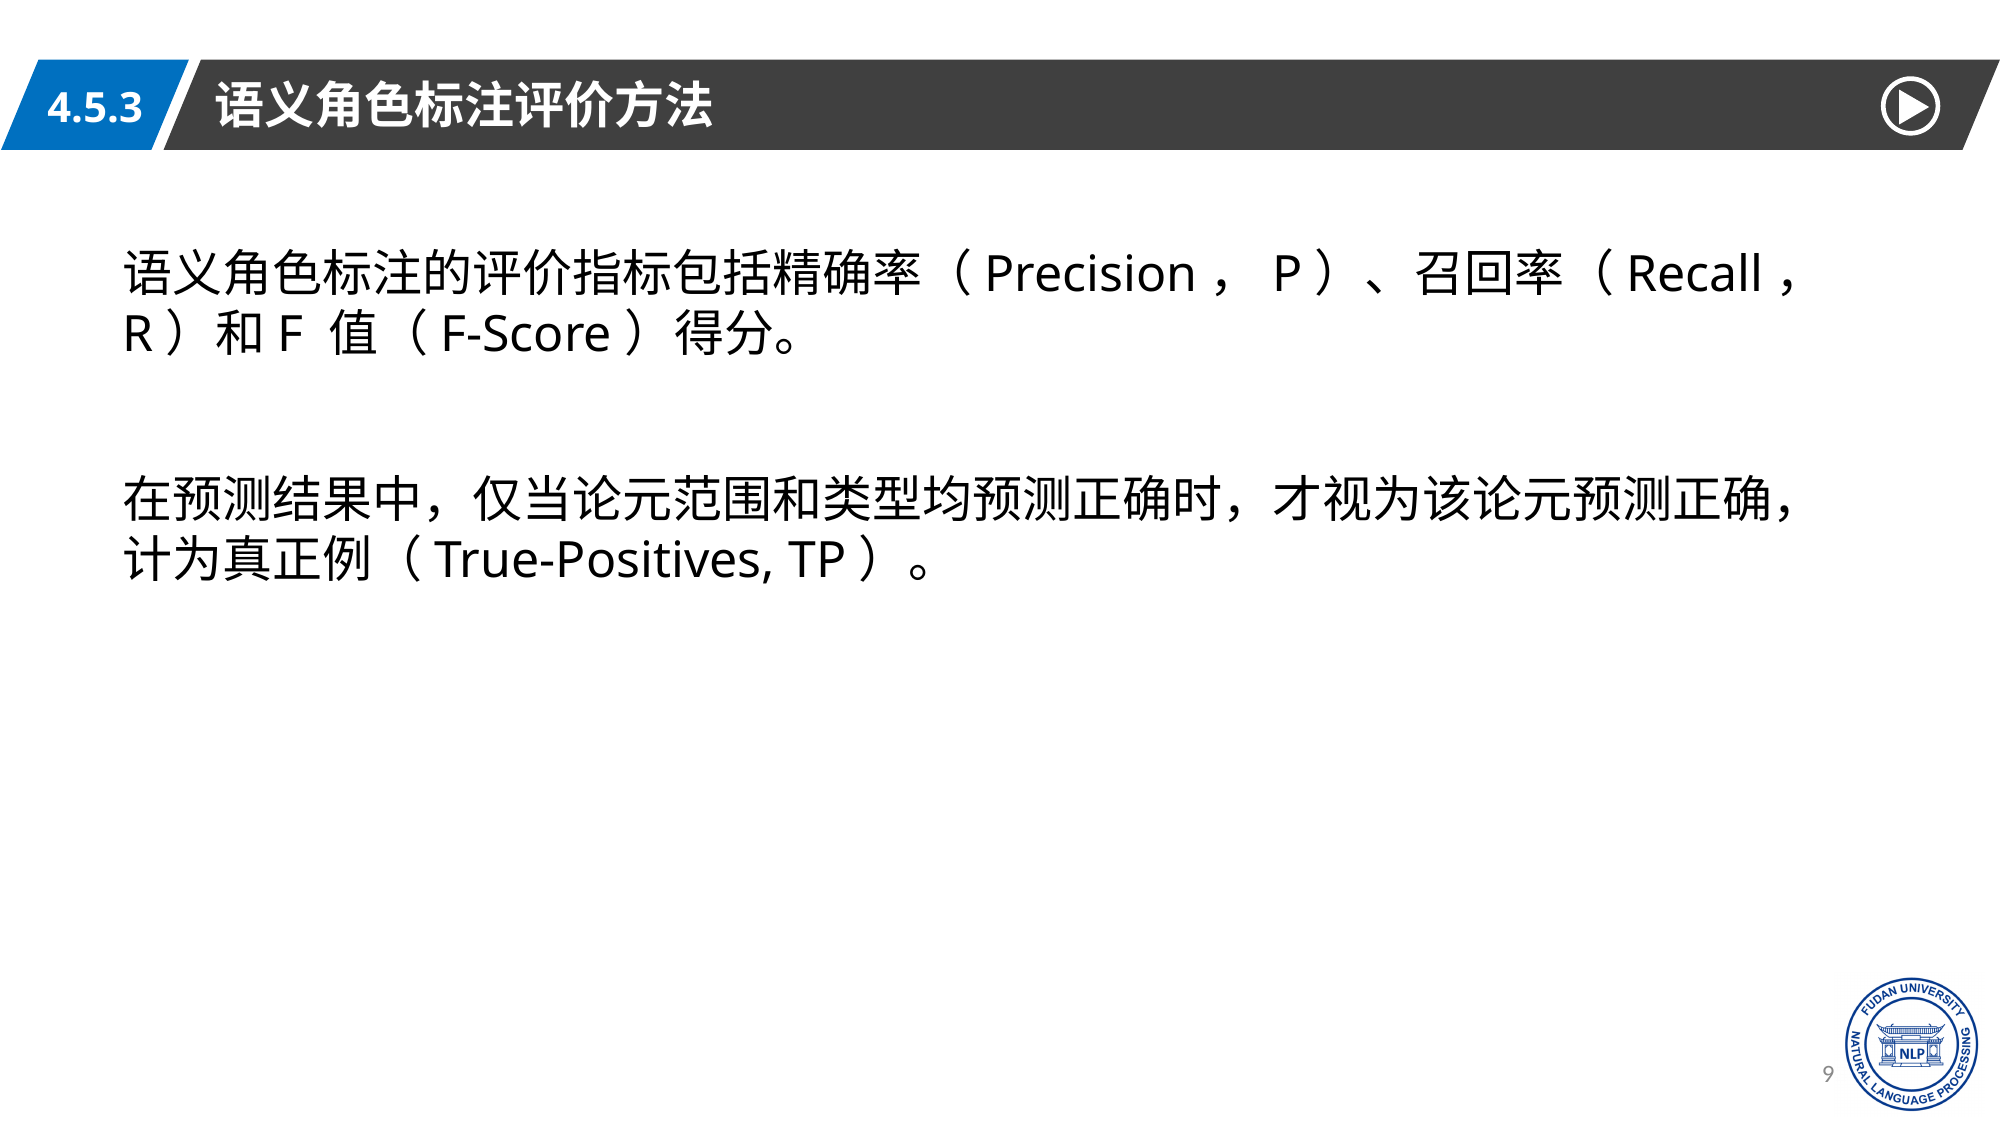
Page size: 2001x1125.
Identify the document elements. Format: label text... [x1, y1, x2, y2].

text_box 在预测结果中，仅当论元范围和类型均预测正确时，才视为该论元预测正确，计为真正例（True-Positives, TP）。 [107, 459, 1863, 595]
text_box [1, 89, 157, 150]
slide_number 93 [1412, 1042, 1863, 1103]
text_box 语义角色标注的评价指标包括精确率（Precision，P）、召回率（Recall，R）和F 值（F-Score）得分。 [107, 233, 1863, 369]
text_box 语义角色标注评价方法 [199, 66, 730, 142]
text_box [1883, 78, 1939, 134]
text_box [163, 59, 2000, 150]
text_box [32, 59, 189, 120]
picture [1834, 972, 1985, 1117]
text_box 4.5.3 [26, 73, 164, 138]
